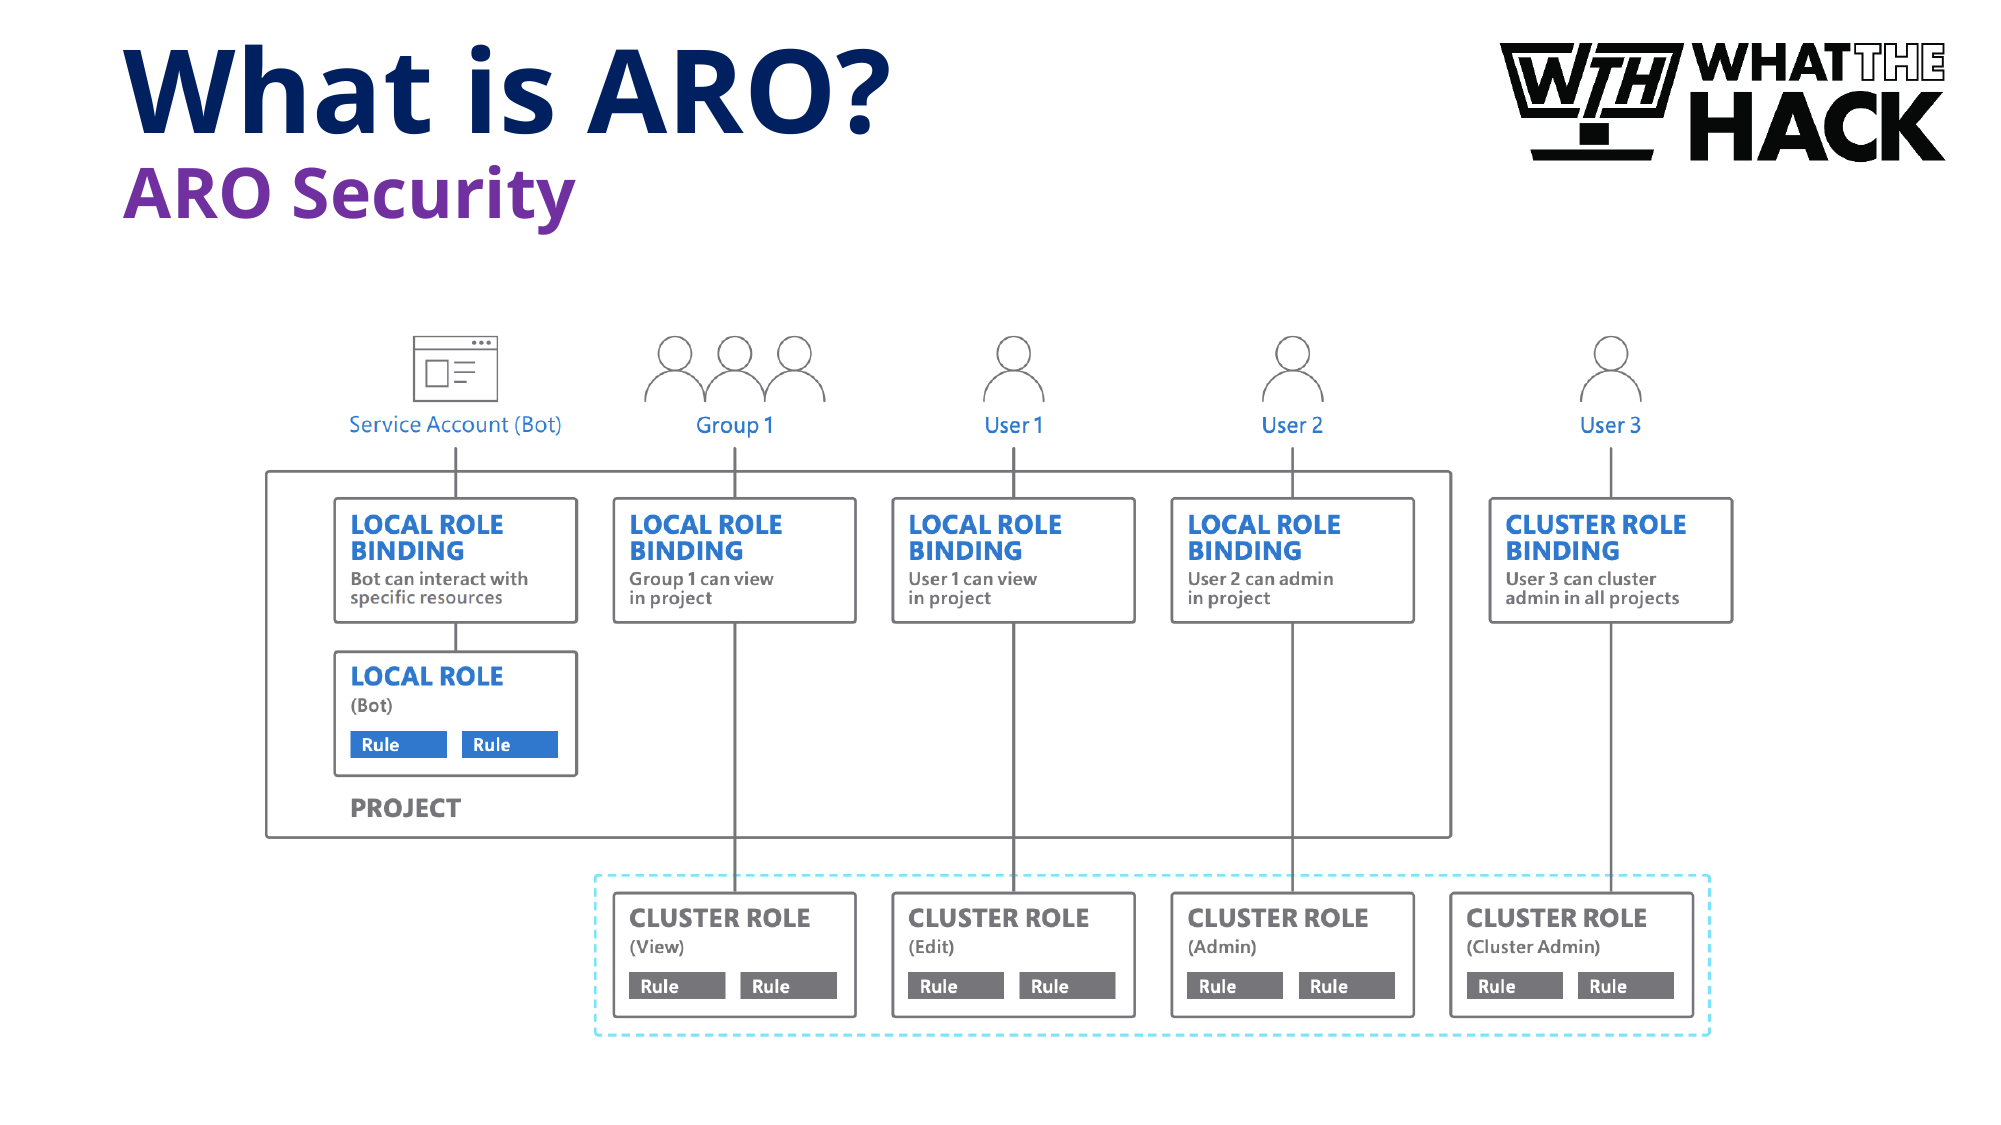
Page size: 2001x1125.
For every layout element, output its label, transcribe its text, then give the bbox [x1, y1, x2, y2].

title What is ARO? ARO Security [108, 24, 1834, 243]
picture [1426, 0, 2000, 242]
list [219, 298, 1781, 1107]
